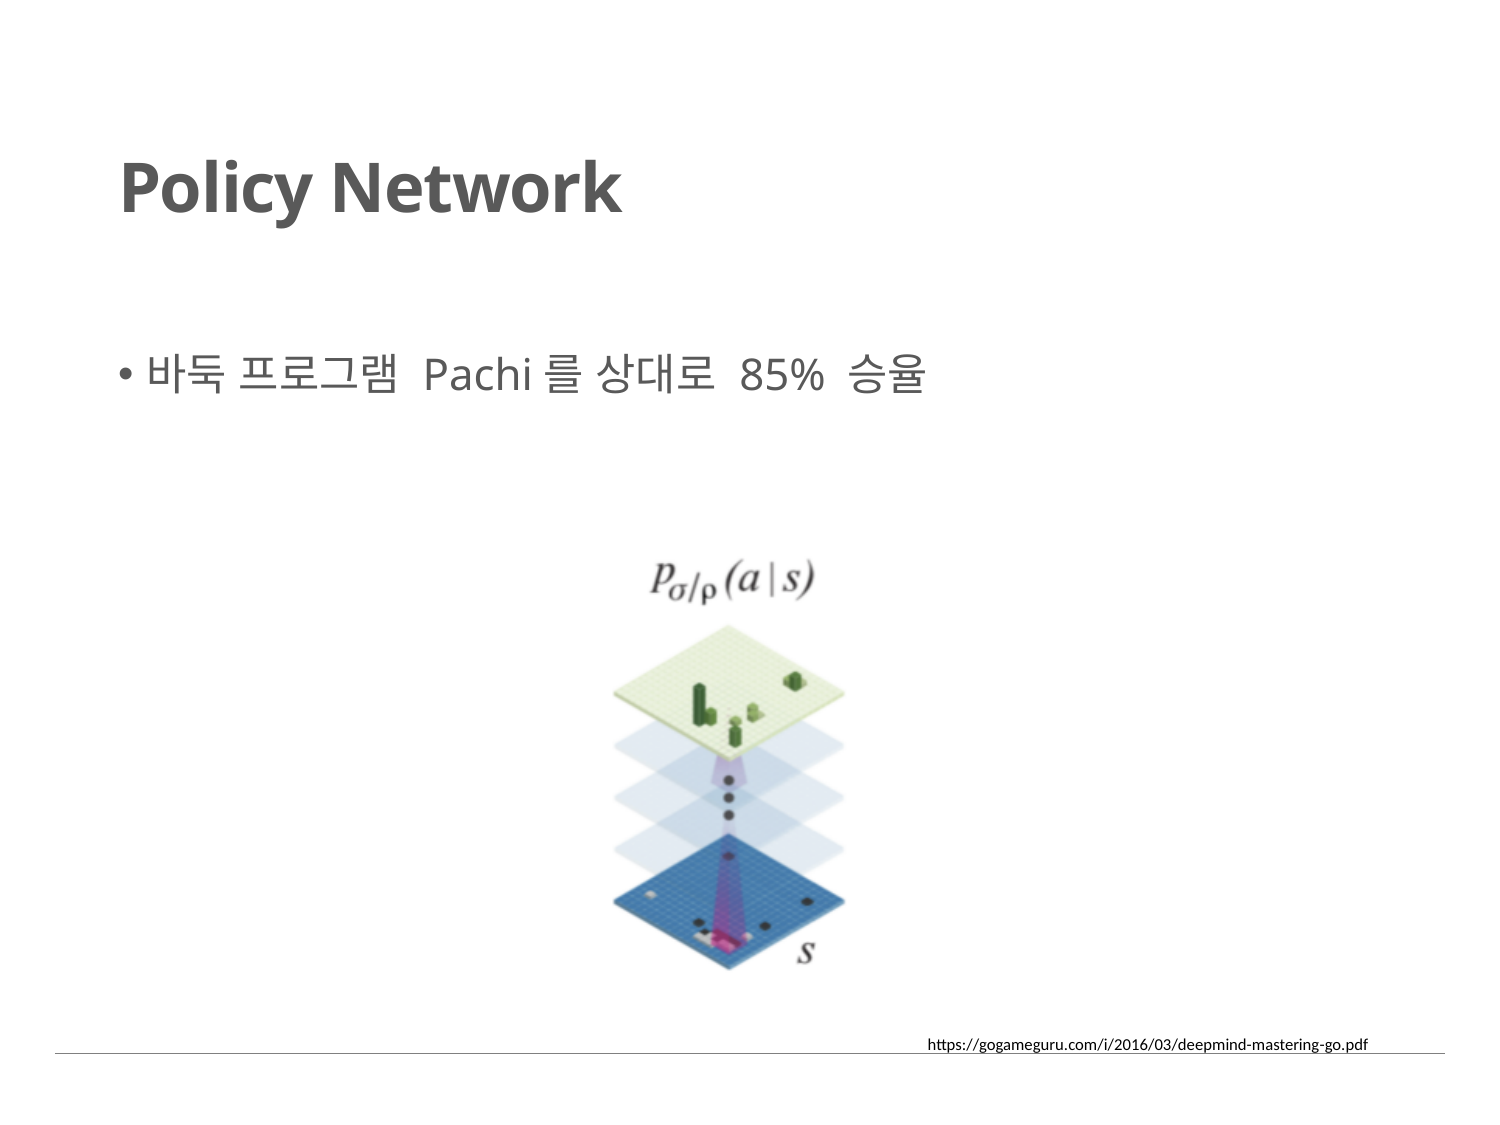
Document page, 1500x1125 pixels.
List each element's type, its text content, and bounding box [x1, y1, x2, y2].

list 바둑 프로그램 Pachi를 상대로 85% 승율 [103, 345, 1397, 1059]
text_box https://gogameguru.com/i/2016/03/deepmind-mastering-go.pdf [912, 1025, 1500, 1061]
title Policy Network [103, 137, 1397, 244]
picture [566, 548, 878, 988]
